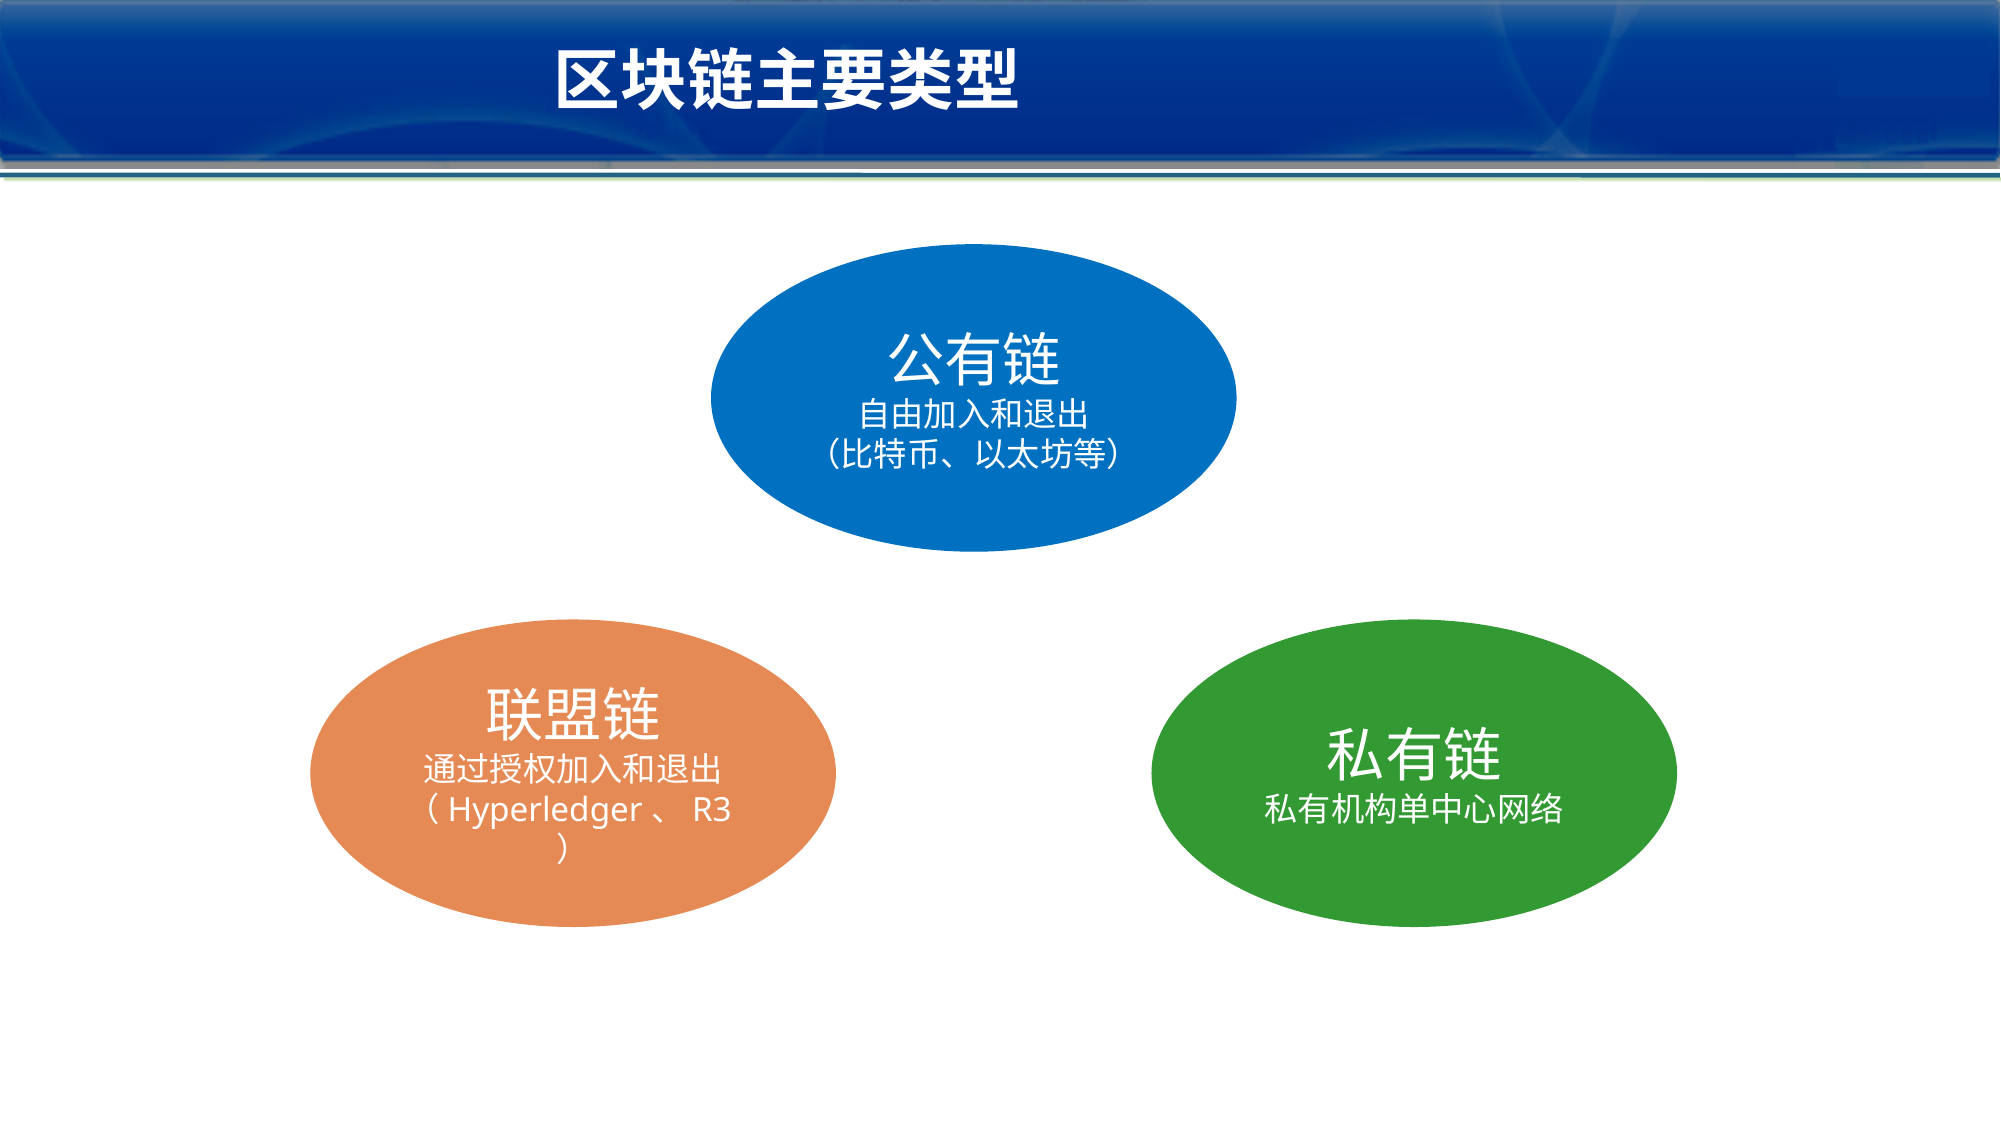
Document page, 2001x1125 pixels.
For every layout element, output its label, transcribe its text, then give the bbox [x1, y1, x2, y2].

text_box 公有链 自由加入和退出 （比特币、以太坊等） [710, 244, 1237, 552]
text_box 联盟链 通过授权加入和退出 （Hyperledger、R3） [310, 619, 836, 928]
text_box 区块链主要类型 [539, 30, 1483, 126]
text_box 私有链 私有机构单中心网络 [1151, 619, 1678, 928]
